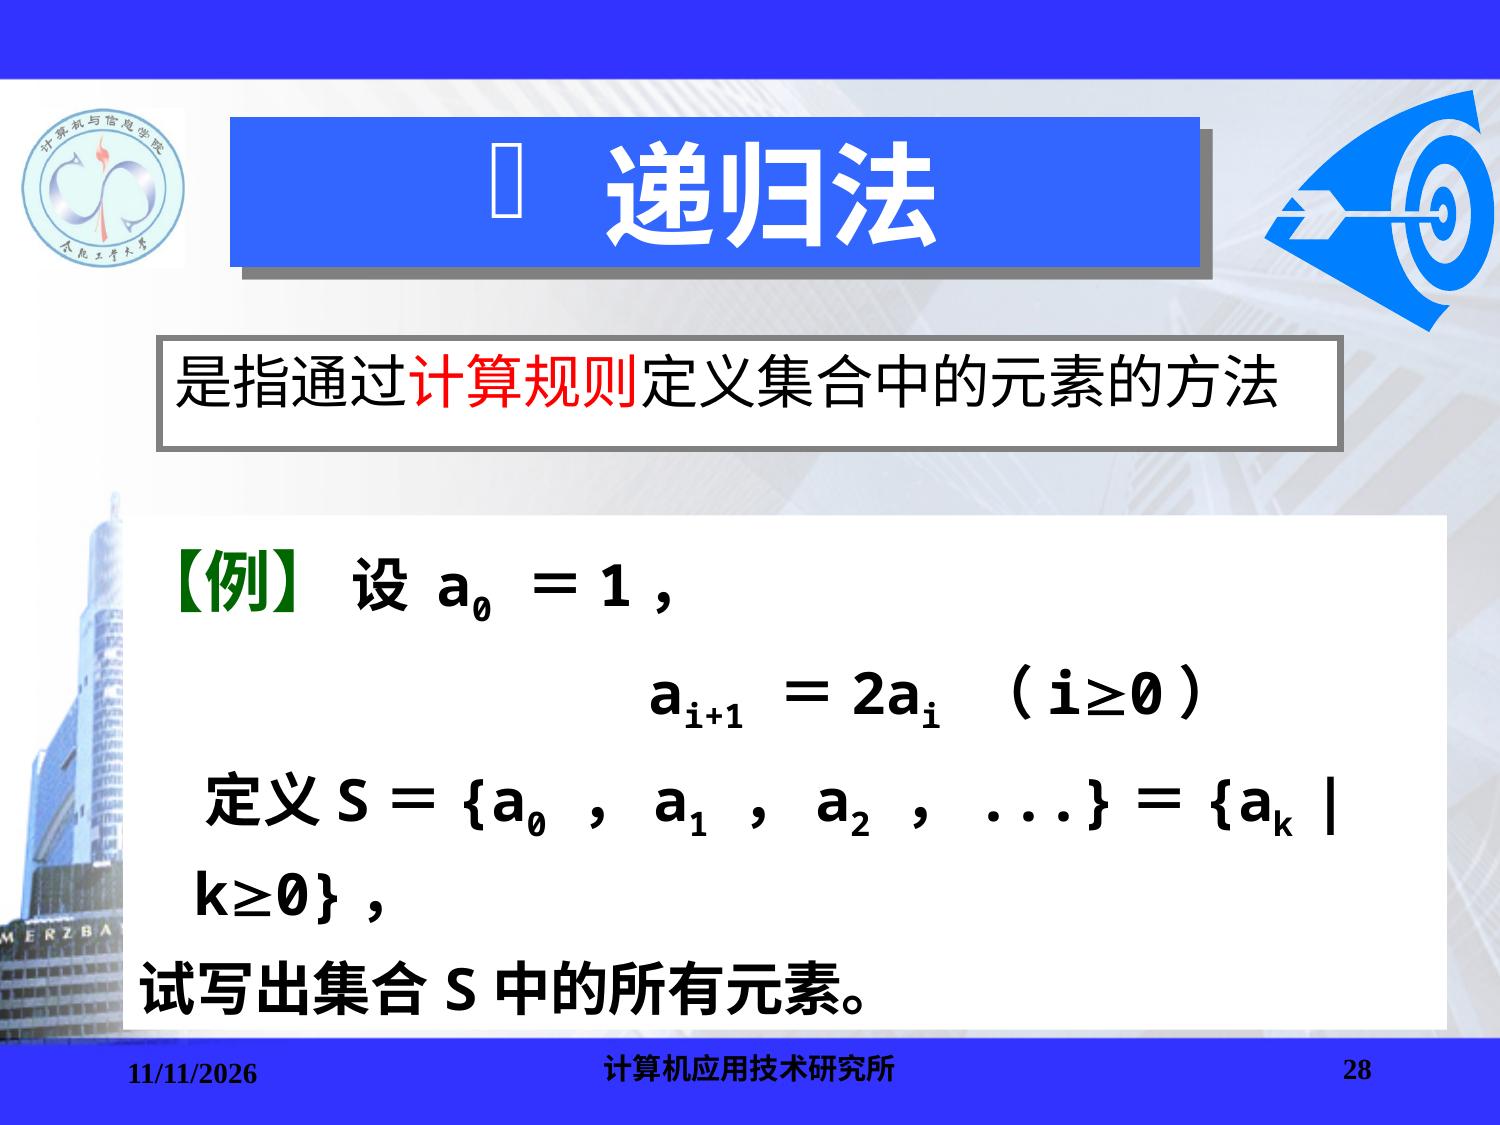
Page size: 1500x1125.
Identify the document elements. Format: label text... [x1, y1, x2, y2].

text_box 【例】 设 a0 ＝1， ai+1 ＝2ai （i0） 定义S＝{a0 ，a1 ，a2 ，...}＝{ak | k0}， 试写出集合S中的所有元素。 [123, 515, 1447, 1030]
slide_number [112, 1046, 425, 1122]
picture [0, 0, 1500, 1125]
footer 计算机应用技术研究所 [512, 1042, 988, 1118]
slide_number 28 [1074, 1042, 1388, 1118]
list 是指通过计算规则定义集合中的元素的方法 [159, 338, 1341, 449]
text_box 递归法 [230, 117, 1200, 267]
